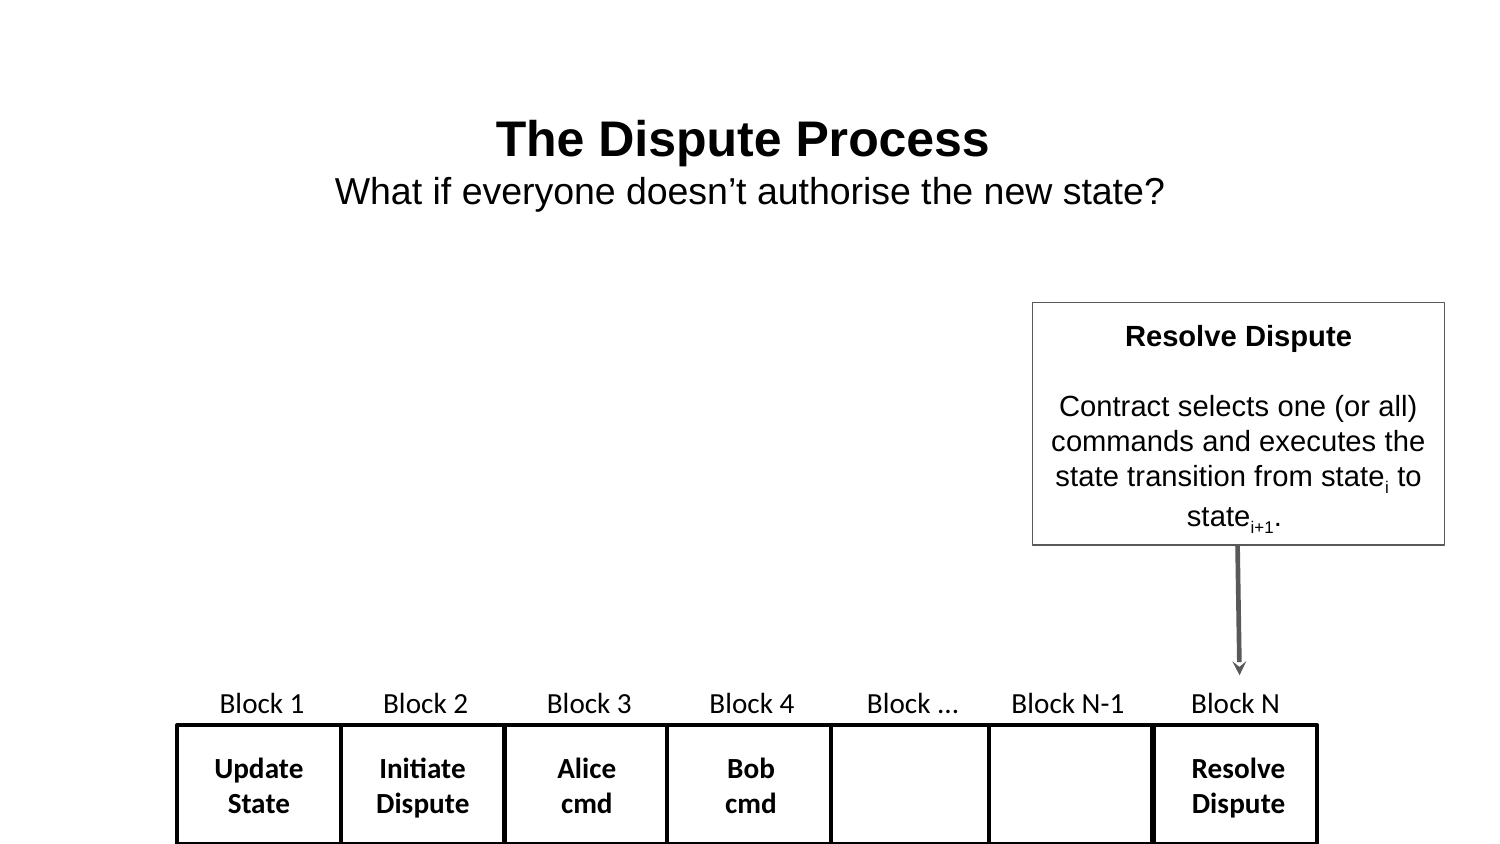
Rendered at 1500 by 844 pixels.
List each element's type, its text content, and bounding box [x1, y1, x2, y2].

text_box Block 4 [686, 676, 818, 724]
text_box Initiate Dispute [357, 742, 489, 827]
text_box [177, 725, 341, 844]
text_box Resolve Dispute [1173, 742, 1304, 827]
text_box [1153, 725, 1318, 844]
text_box Block 2 [360, 676, 492, 724]
text_box [831, 725, 988, 844]
text_box Block ... [847, 676, 979, 724]
text_box Resolve Dispute Contract selects one (or all) commands and executes the state transition from statei to statei+1. [1032, 302, 1445, 546]
text_box [667, 725, 831, 844]
text_box [988, 725, 1153, 844]
text_box [341, 725, 504, 844]
text_box [504, 725, 667, 844]
text_box Update State [193, 742, 325, 827]
text_box Block N [1163, 676, 1308, 724]
text_box Bob cmd [685, 742, 817, 827]
text_box Block 3 [523, 676, 655, 724]
text_box Block N-1 [995, 676, 1141, 724]
text_box Block 1 [196, 676, 328, 724]
text_box Alice cmd [521, 742, 653, 827]
title The Dispute Process What if everyone doesn’t authorise the new state? [51, 90, 1449, 229]
